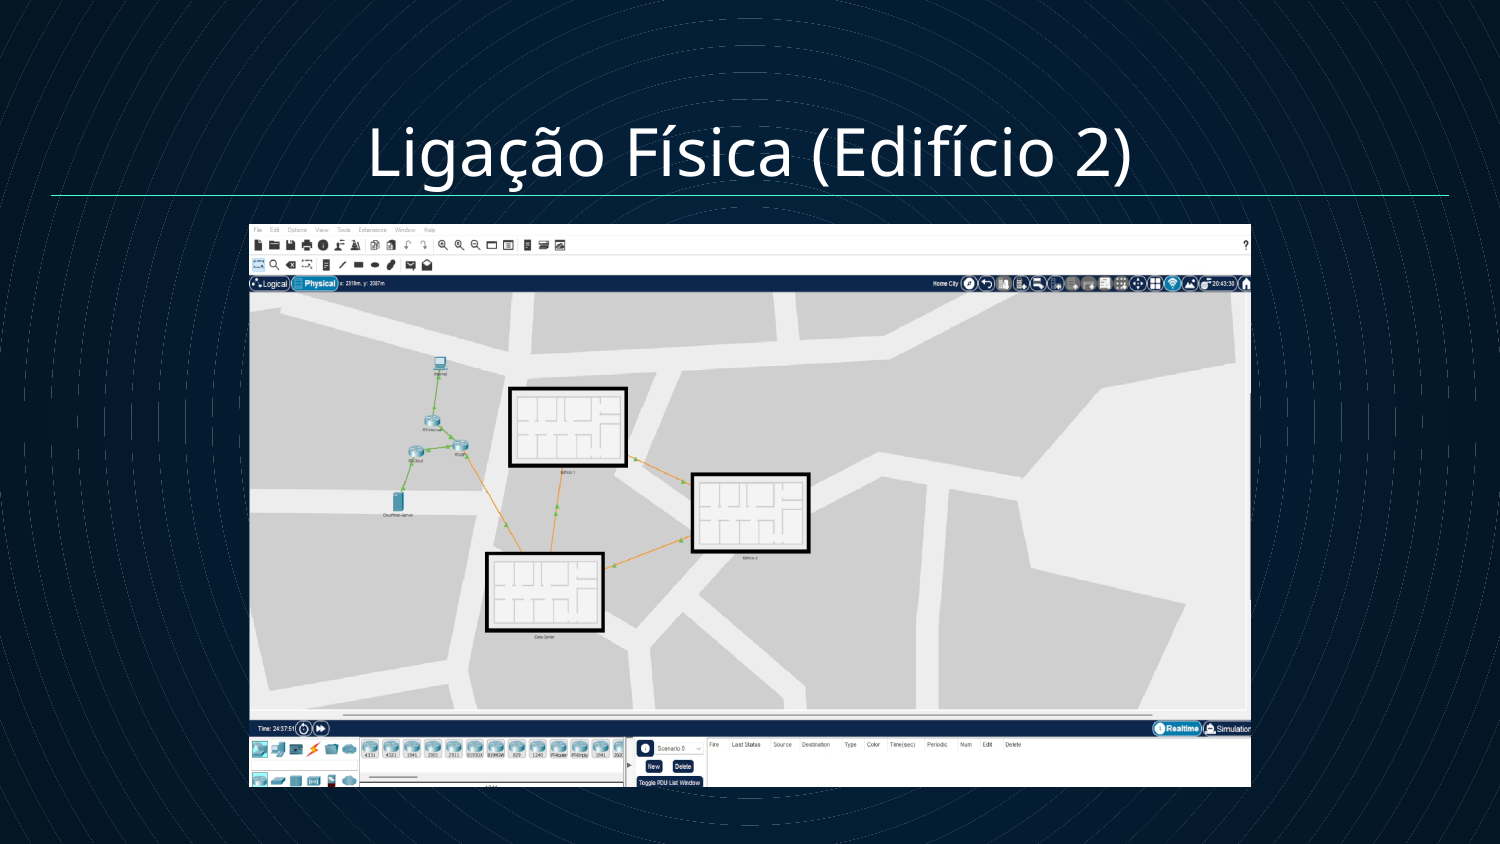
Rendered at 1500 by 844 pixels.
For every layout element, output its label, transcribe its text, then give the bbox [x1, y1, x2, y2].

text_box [248, 223, 1252, 788]
title Ligação Física (Edifício 2) [51, 105, 1449, 194]
title Ligação Física (Edifício 2) [51, 202, 1449, 206]
